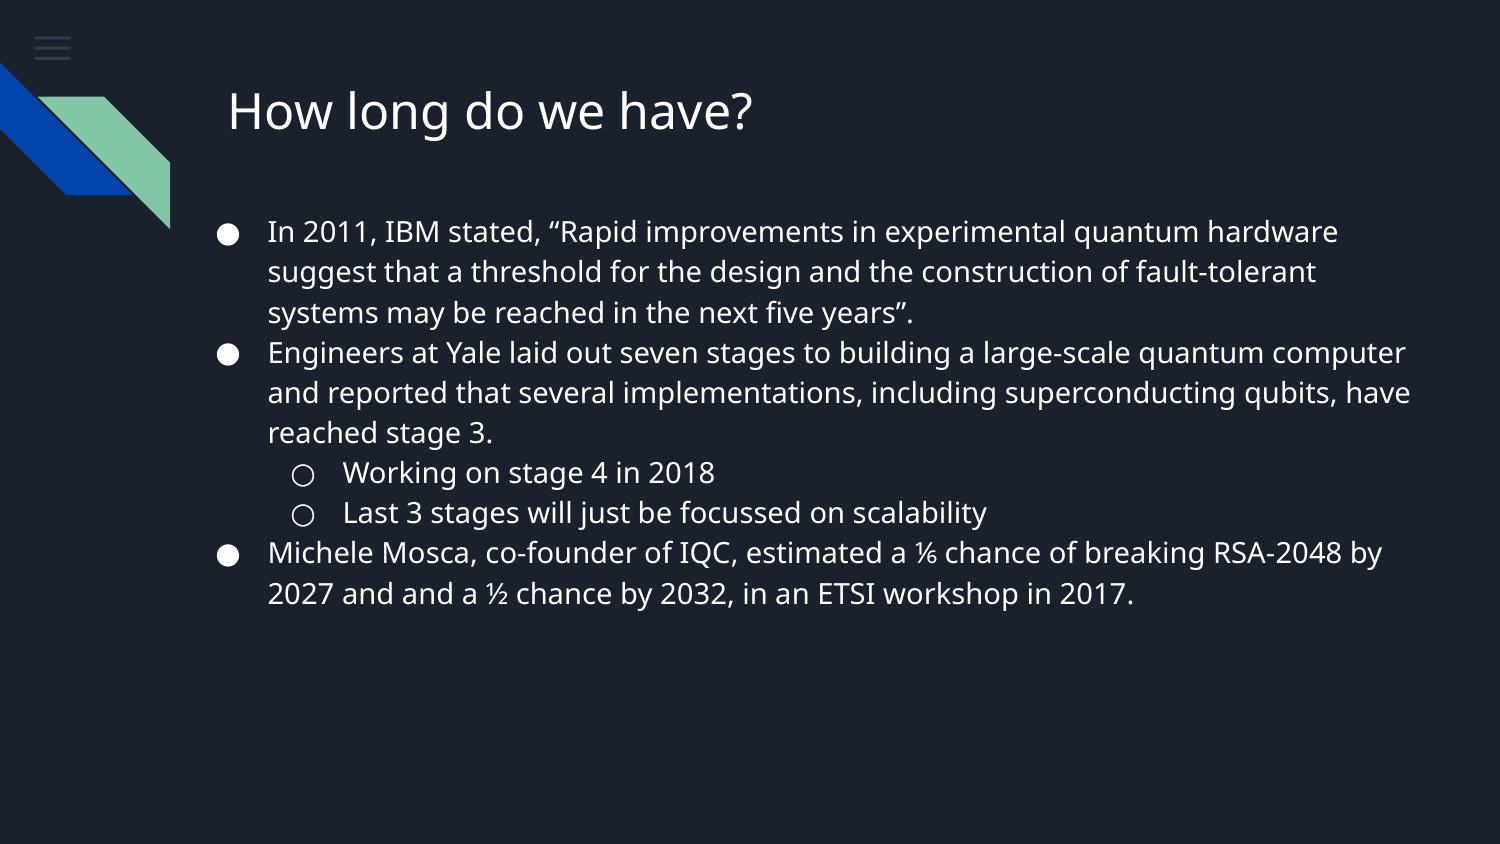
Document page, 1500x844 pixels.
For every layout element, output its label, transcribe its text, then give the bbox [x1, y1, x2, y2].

list In 2011, IBM stated, “Rapid improvements in experimental quantum hardware suggest that a threshold for the design and the construction of fault-tolerant systems may be reached in the next five years”. Engineers at Yale laid out seven stages to building a large-scale quantum computer and reported that several implementations, including superconducting qubits, have reached stage 3. Working on stage 4 in 2018 Last 3 stages will just be focussed on scalability Michele Mosca, co-founder of IQC, estimated a ⅙ chance of breaking RSA-2048 by 2027 and and a ½ chance by 2032, in an ETSI workshop in 2017. [177, 193, 1435, 777]
title How long do we have? [212, 64, 1368, 166]
